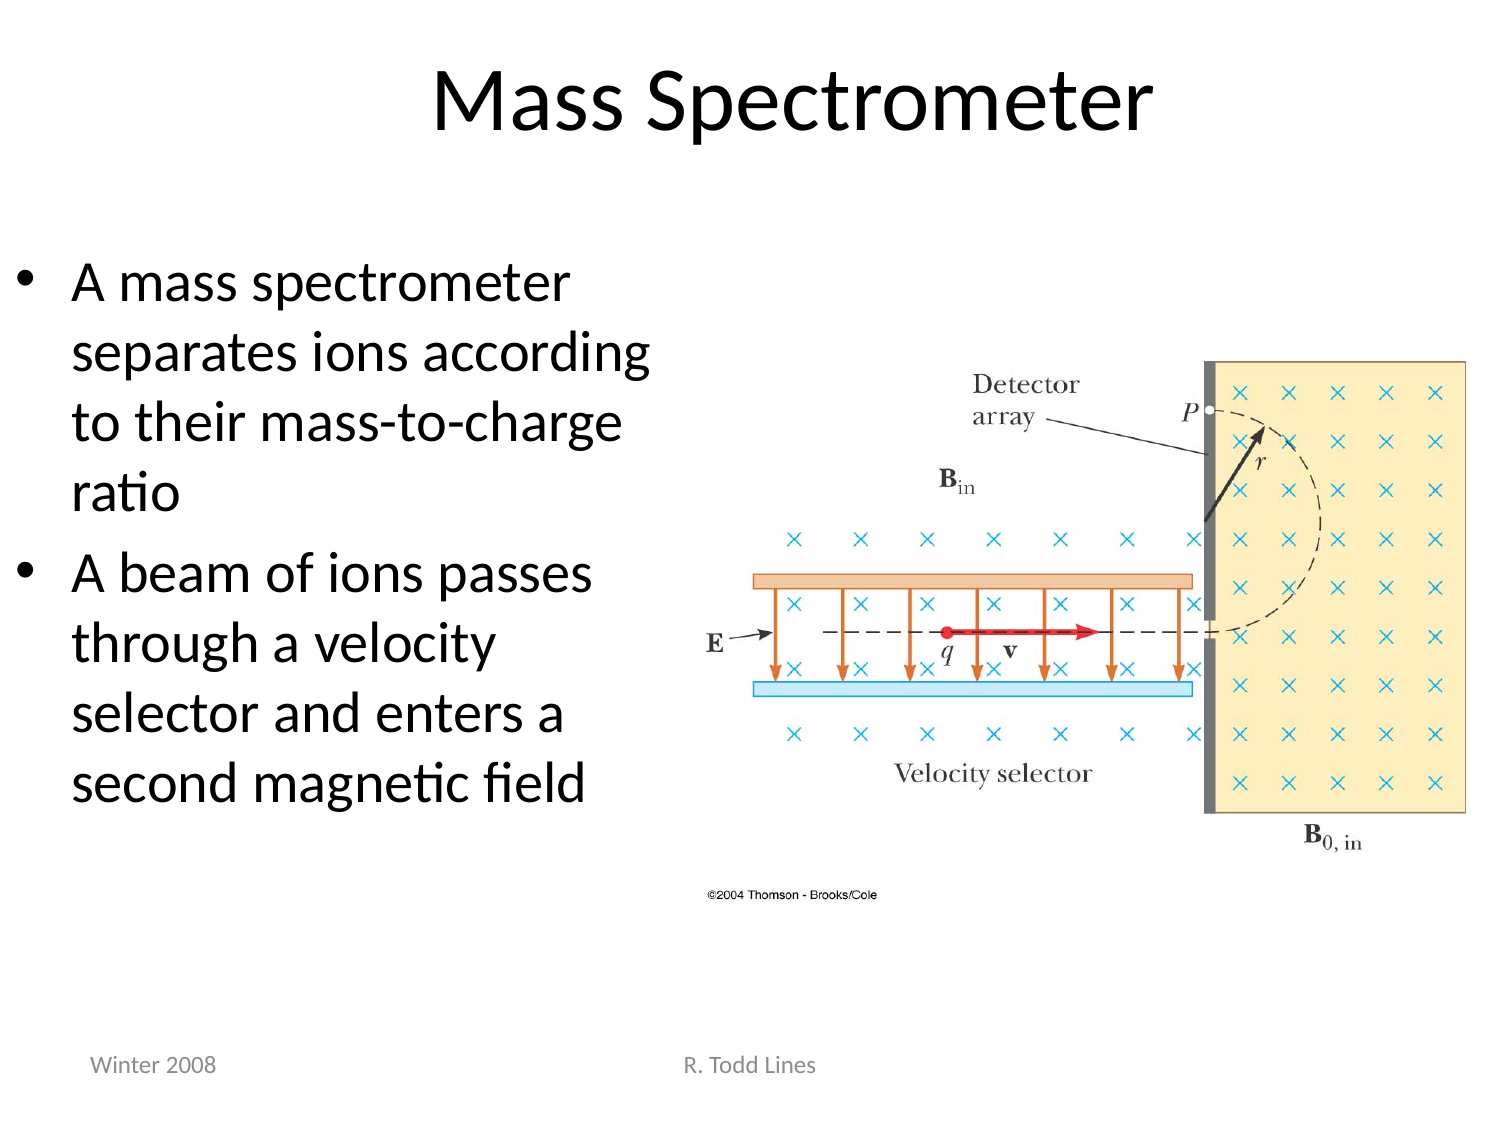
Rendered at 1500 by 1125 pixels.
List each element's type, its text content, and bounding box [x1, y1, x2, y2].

title Mass Spectrometer [262, 0, 1325, 188]
footer R. Todd Lines [512, 1024, 988, 1103]
slide_number Winter 2008 [75, 1024, 425, 1103]
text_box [699, 360, 1469, 909]
list A mass spectrometer separates ions according to their mass-to-charge ratio A beam of ions passes through a velocity selector and enters a second magnetic field [0, 235, 694, 911]
